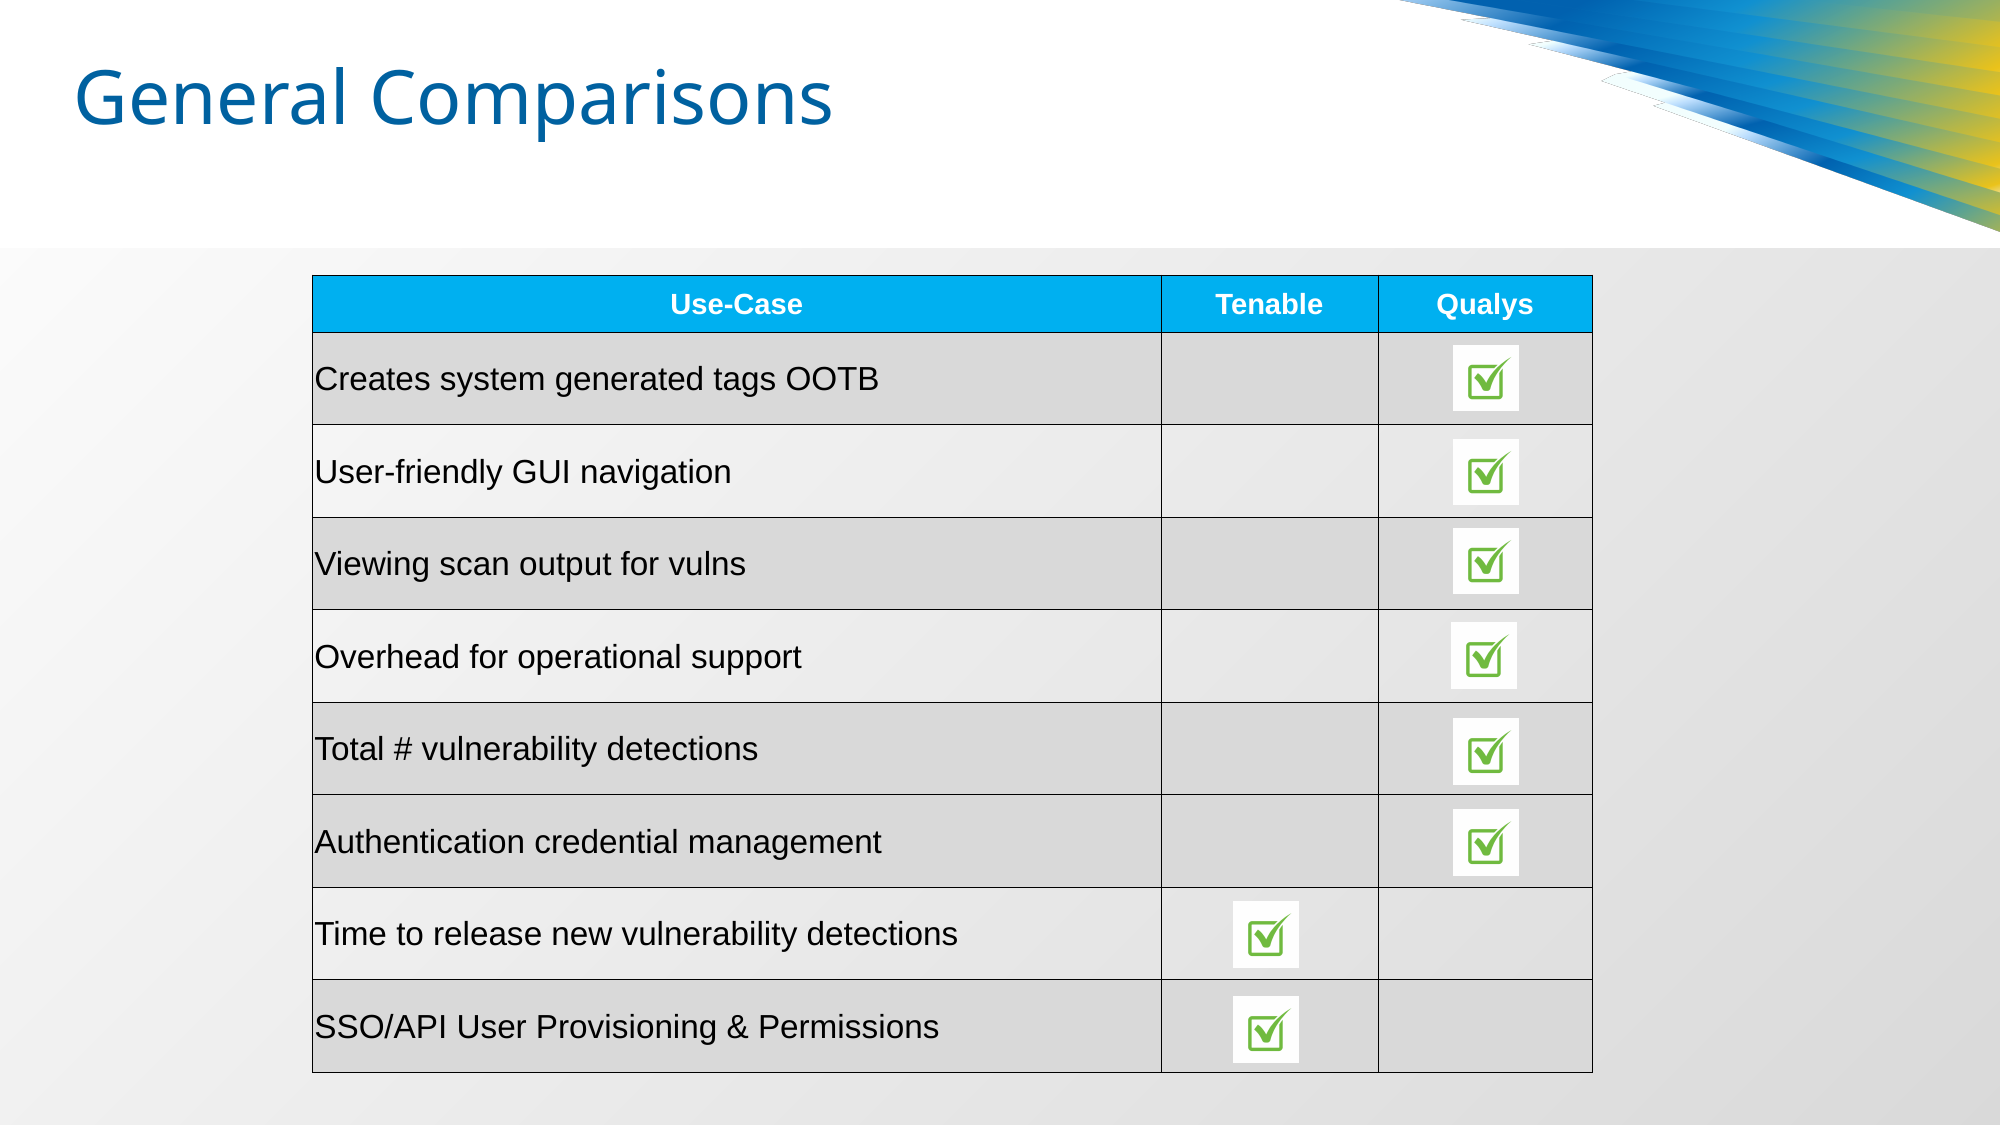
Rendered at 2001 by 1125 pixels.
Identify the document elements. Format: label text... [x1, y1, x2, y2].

table_cell [1162, 795, 1378, 887]
table_header Tenable [1162, 276, 1378, 332]
table_header Qualys [1379, 276, 1592, 332]
picture [1452, 344, 1520, 411]
table_cell User-friendly GUI navigation [313, 425, 1161, 517]
table_cell Viewing scan output for vulns [313, 518, 1161, 609]
table_cell Time to release new vulnerability detections [313, 888, 1161, 979]
table_cell [1162, 980, 1378, 1072]
picture [1450, 622, 1517, 689]
text_box [0, 248, 2000, 1125]
table_cell [1379, 980, 1592, 1072]
table_cell [1162, 610, 1378, 702]
table_cell [1379, 518, 1592, 609]
table_cell [1162, 425, 1378, 517]
table_cell [1162, 333, 1378, 424]
text_box General Comparisons [58, 52, 1221, 148]
picture [1232, 901, 1300, 968]
table_cell [1162, 518, 1378, 609]
table_cell [1379, 703, 1592, 794]
table_header Use-Case [313, 276, 1161, 332]
table_cell [1379, 333, 1592, 424]
table_cell [1162, 888, 1378, 979]
table_cell Total # vulnerability detections [313, 703, 1161, 794]
table_cell Overhead for operational support [313, 610, 1161, 702]
table_cell [1379, 795, 1592, 887]
picture [1452, 809, 1520, 876]
picture [1221, 0, 2000, 235]
table_cell [1379, 888, 1592, 979]
table_cell Creates system generated tags OOTB [313, 333, 1161, 424]
picture [1452, 438, 1520, 506]
picture [1452, 527, 1520, 595]
picture [1452, 718, 1520, 785]
table_cell Authentication credential management [313, 795, 1161, 887]
picture [1232, 996, 1300, 1063]
table_cell [1162, 703, 1378, 794]
table_cell SSO/API User Provisioning & Permissions [313, 980, 1161, 1072]
table_cell [1379, 425, 1592, 517]
table_cell [1379, 610, 1592, 702]
